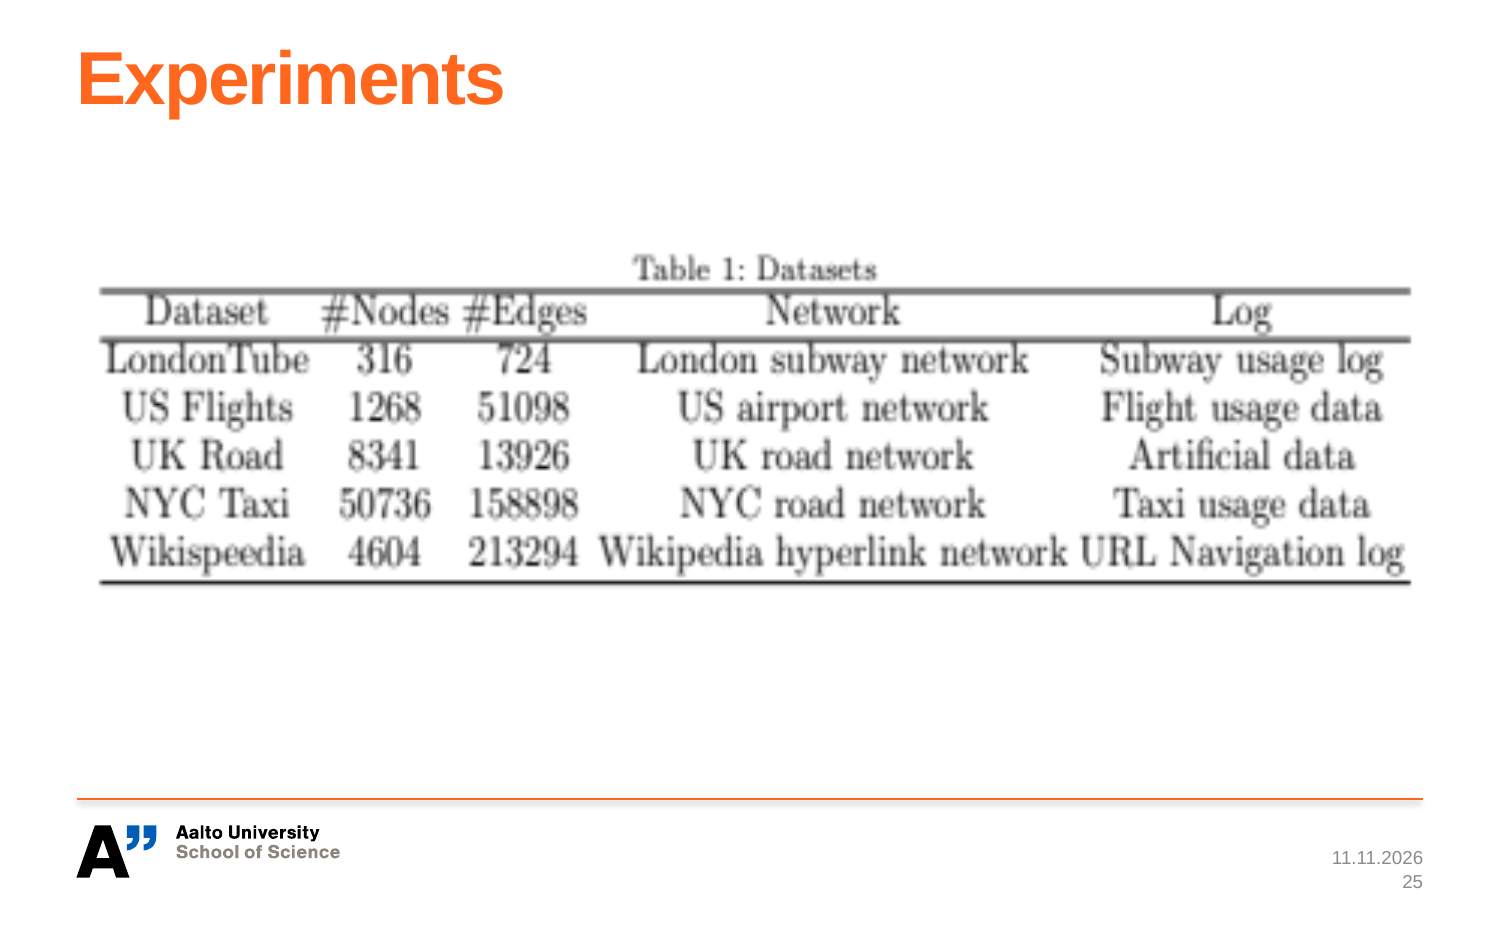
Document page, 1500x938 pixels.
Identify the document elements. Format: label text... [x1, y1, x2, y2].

title Experiments [76, 43, 1424, 207]
slide_number 25 [829, 870, 1424, 893]
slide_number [829, 844, 1424, 870]
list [76, 232, 1424, 610]
